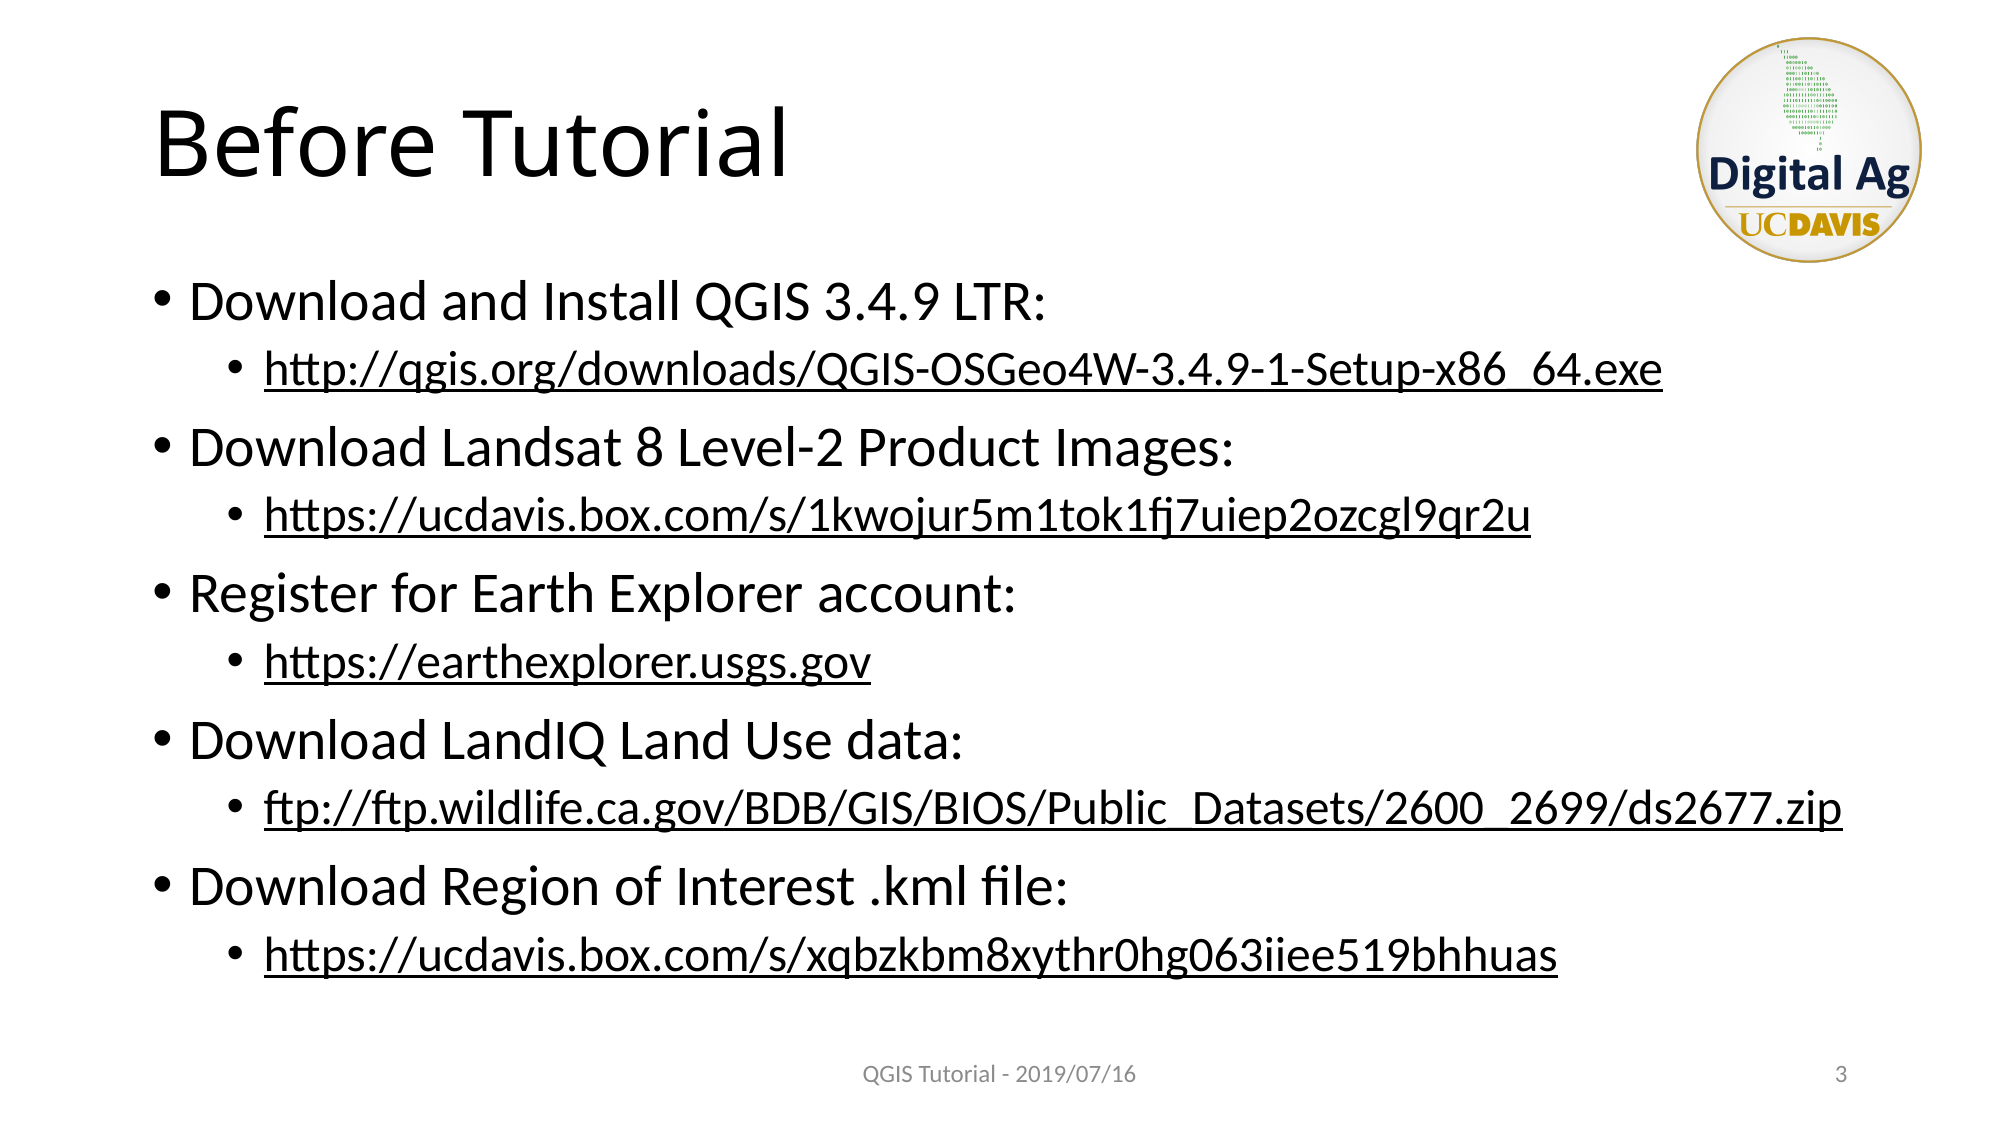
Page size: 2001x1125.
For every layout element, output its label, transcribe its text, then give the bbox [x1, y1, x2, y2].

slide_number 3 [1412, 1042, 1863, 1103]
footer QGIS Tutorial - 2019/07/16 [662, 1042, 1338, 1103]
title Before Tutorial [137, 59, 1863, 234]
picture [1696, 37, 1922, 263]
list Download and Install QGIS 3.4.9 LTR: http://qgis.org/downloads/QGIS-OSGeo4W-3.4.9-1-Setup-x86_64.exe Download Landsat 8 Level-2 Product Images: https://ucdavis.box.com/s/1kwojur5m1tok1fj7uiep2ozcgl9qr2u Register for Earth Explorer account: https://earthexplorer.usgs.gov Download LandIQ Land Use data: ftp://ftp.wildlife.ca.gov/BDB/GIS/BIOS/Public_Datasets/2600_2699/ds2677.zip Download Region of Interest .kml file: https://ucdavis.box.com/s/xqbzkbm8xythr0hg063iiee519bhhuas [137, 262, 1863, 1014]
